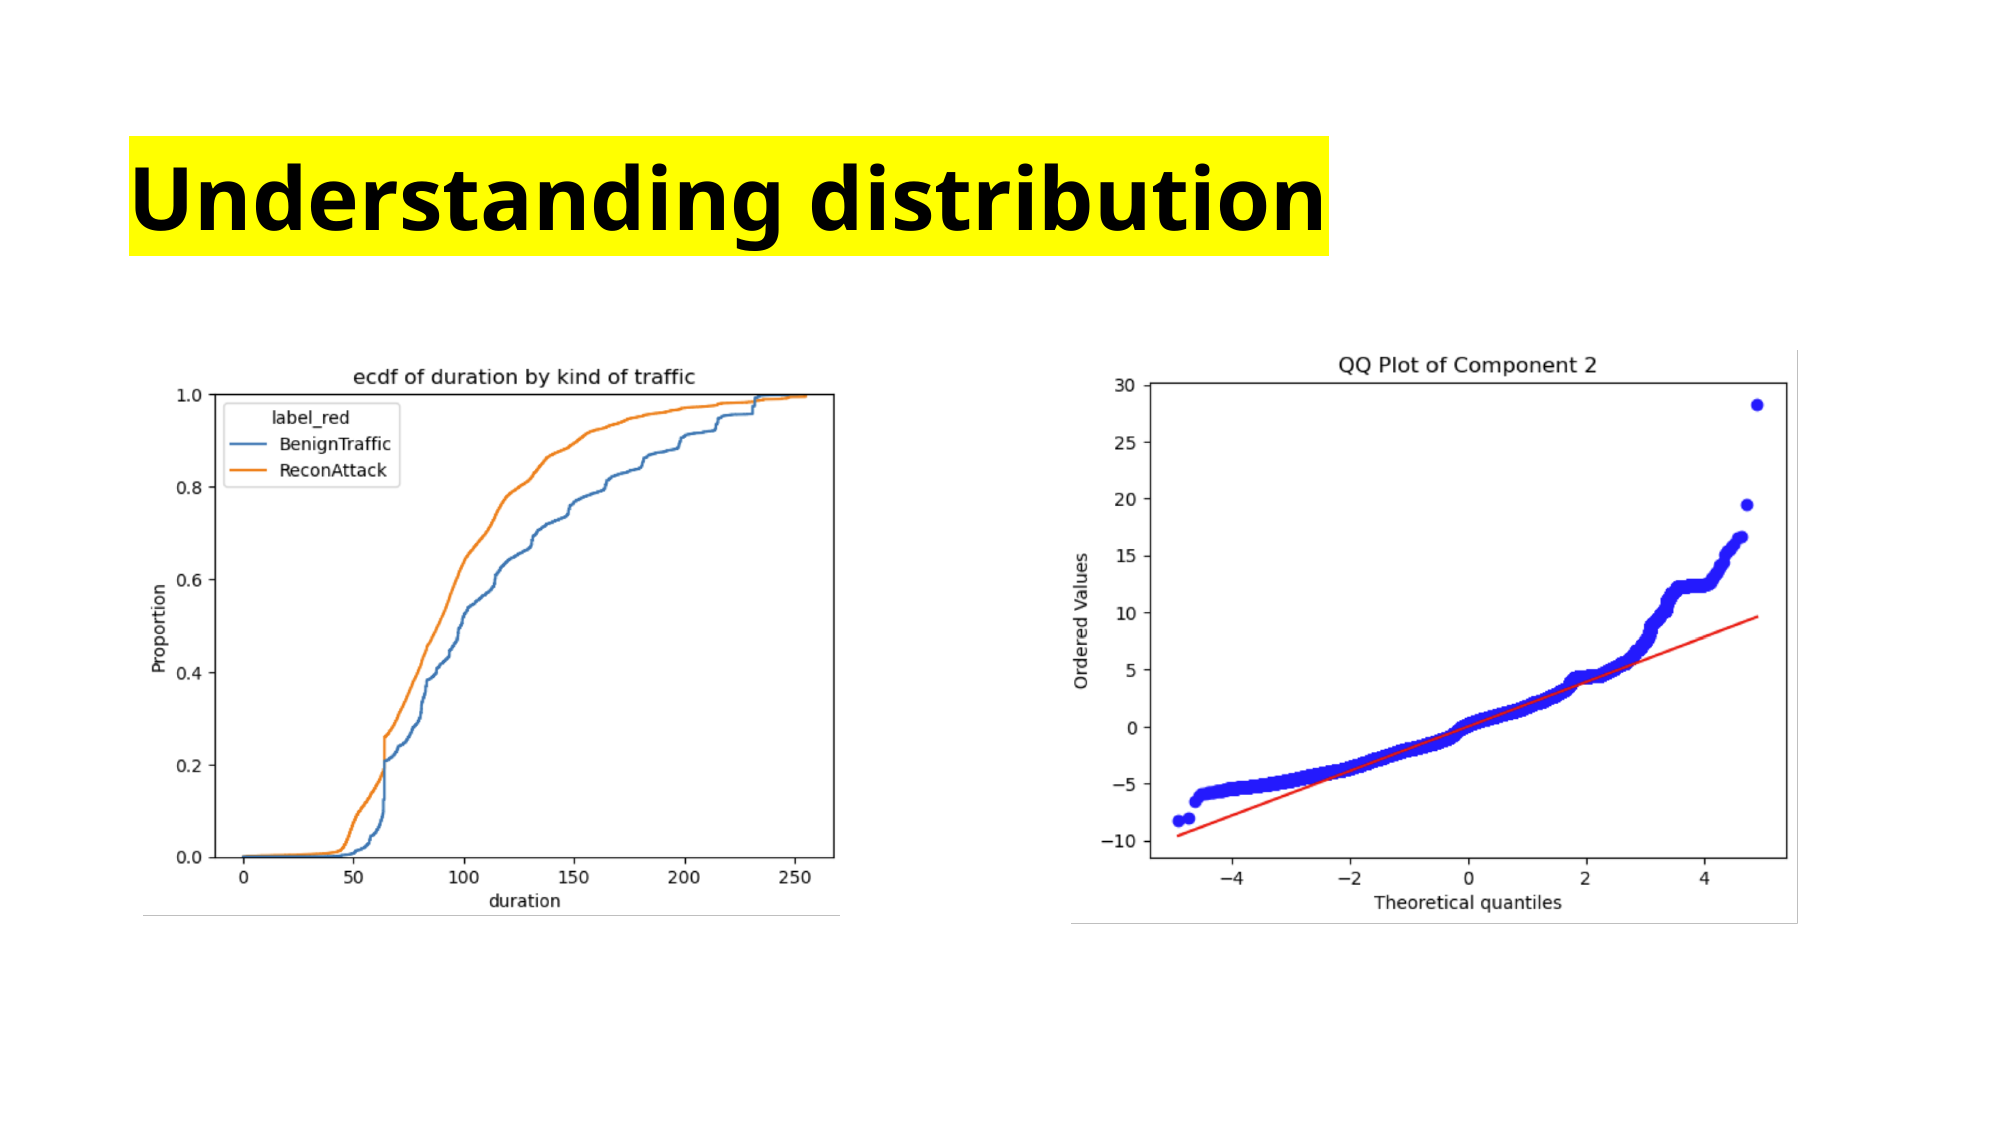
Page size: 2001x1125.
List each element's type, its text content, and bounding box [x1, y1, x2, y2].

picture [1071, 350, 1798, 924]
picture [142, 358, 840, 916]
text_box Understanding distribution [113, 117, 1788, 286]
